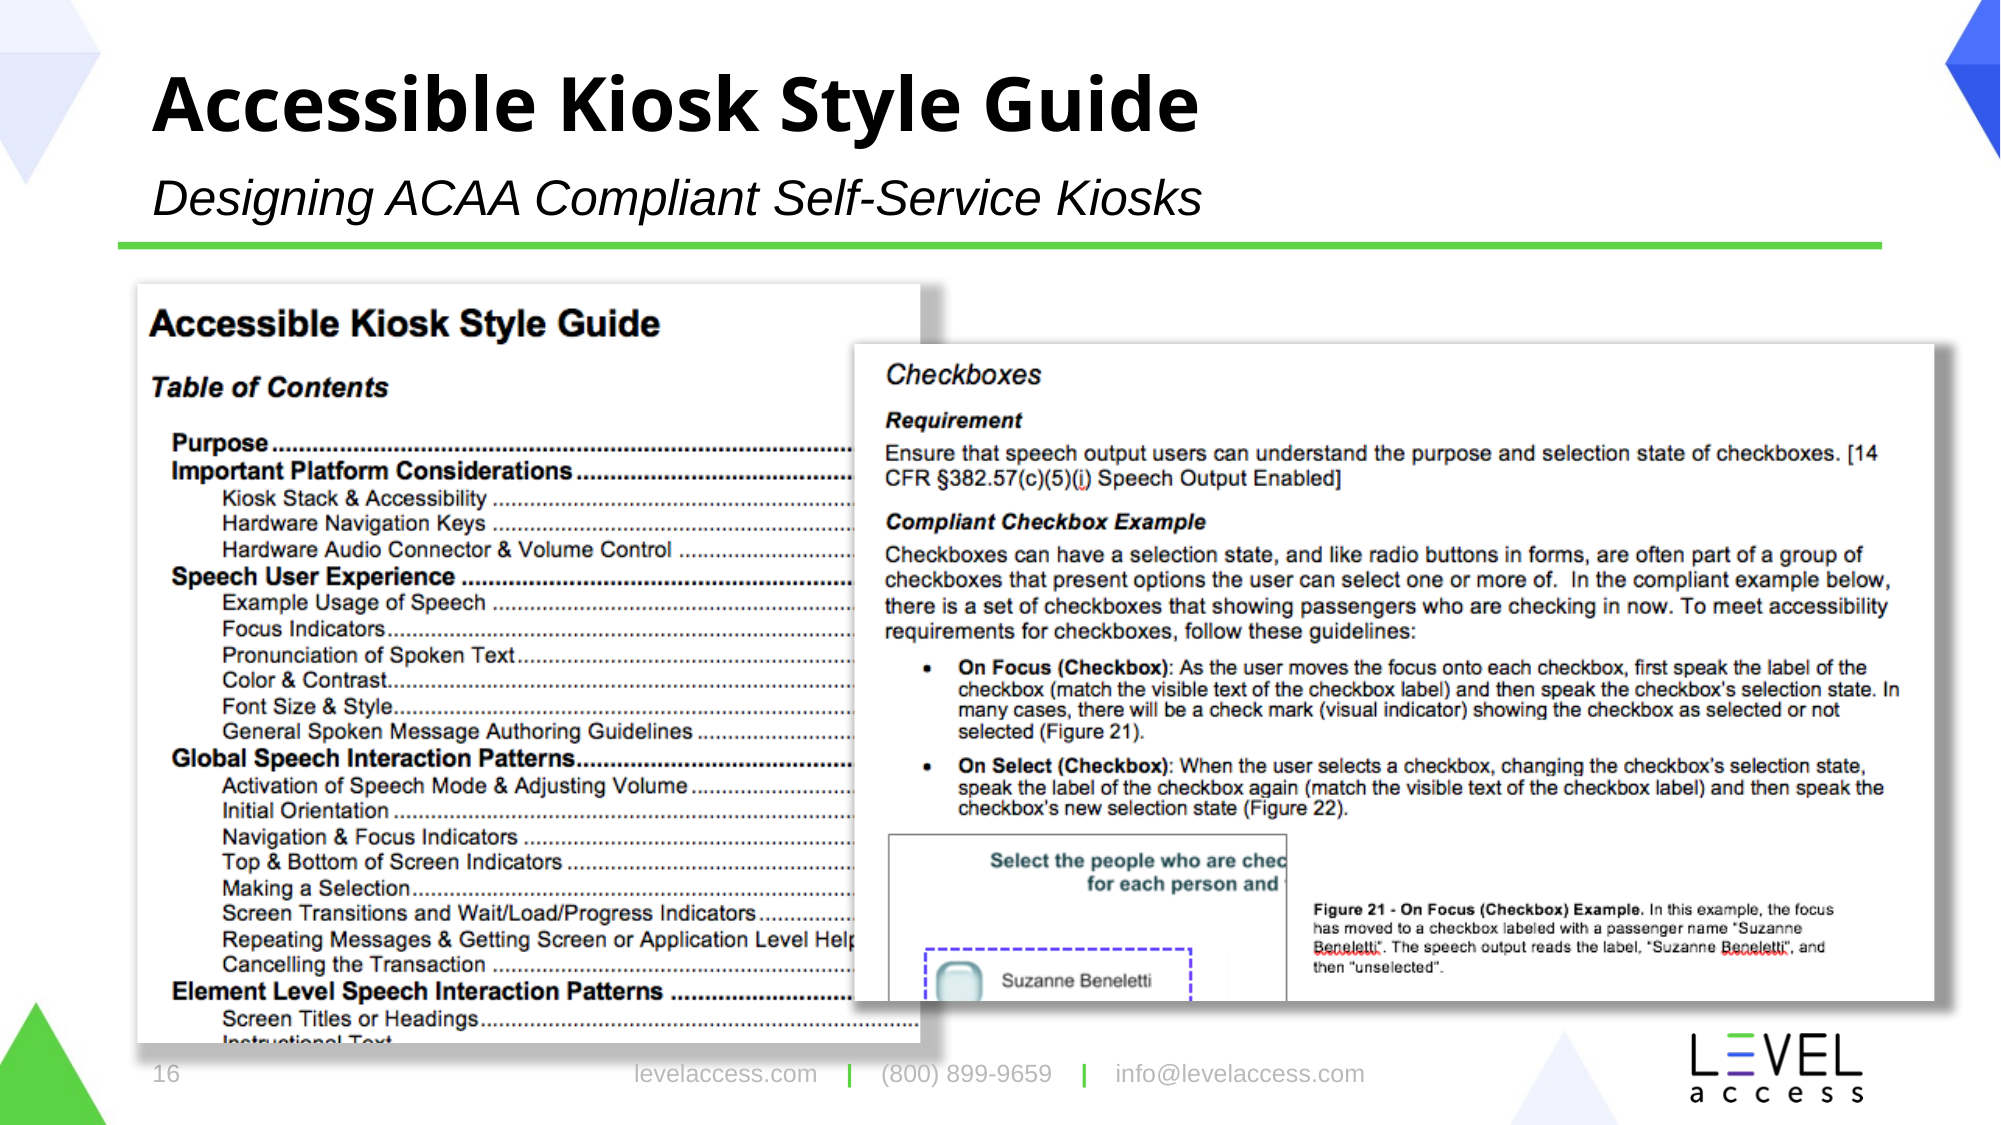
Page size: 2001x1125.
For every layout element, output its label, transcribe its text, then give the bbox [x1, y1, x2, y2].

footer levelaccess.com | (800) 899-9659 | info@levelaccess.com [613, 1042, 1386, 1103]
title Accessible Kiosk Style Guide [137, 50, 1957, 156]
picture [0, 0, 2001, 1125]
slide_number 16 [137, 1043, 588, 1103]
subtitle Designing ACAA Compliant Self-Service Kiosks [137, 155, 1863, 243]
